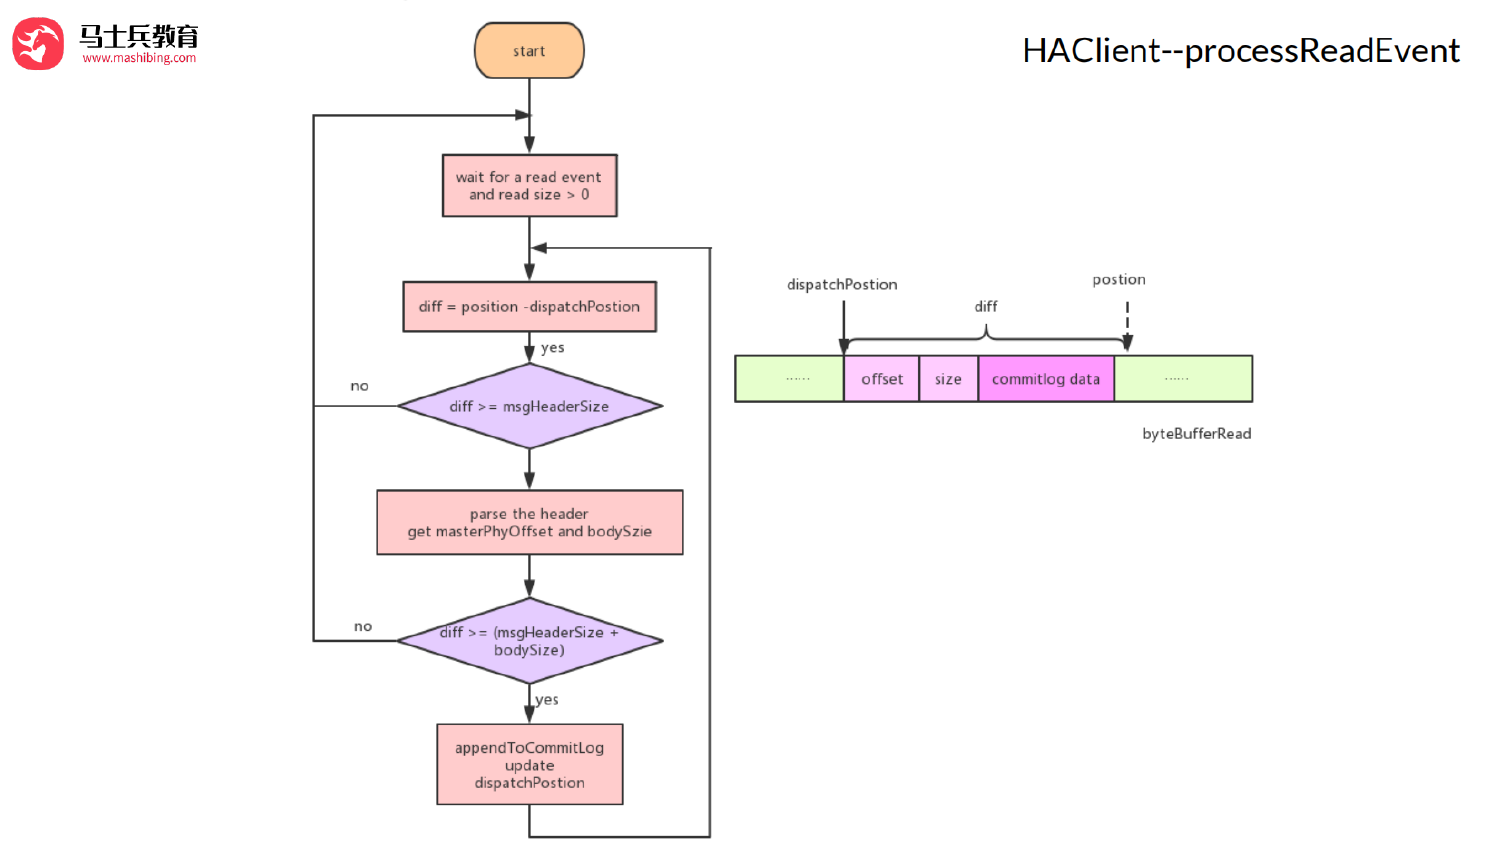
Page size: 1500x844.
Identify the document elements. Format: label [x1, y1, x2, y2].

picture [11, 16, 198, 71]
picture [260, 0, 1477, 844]
